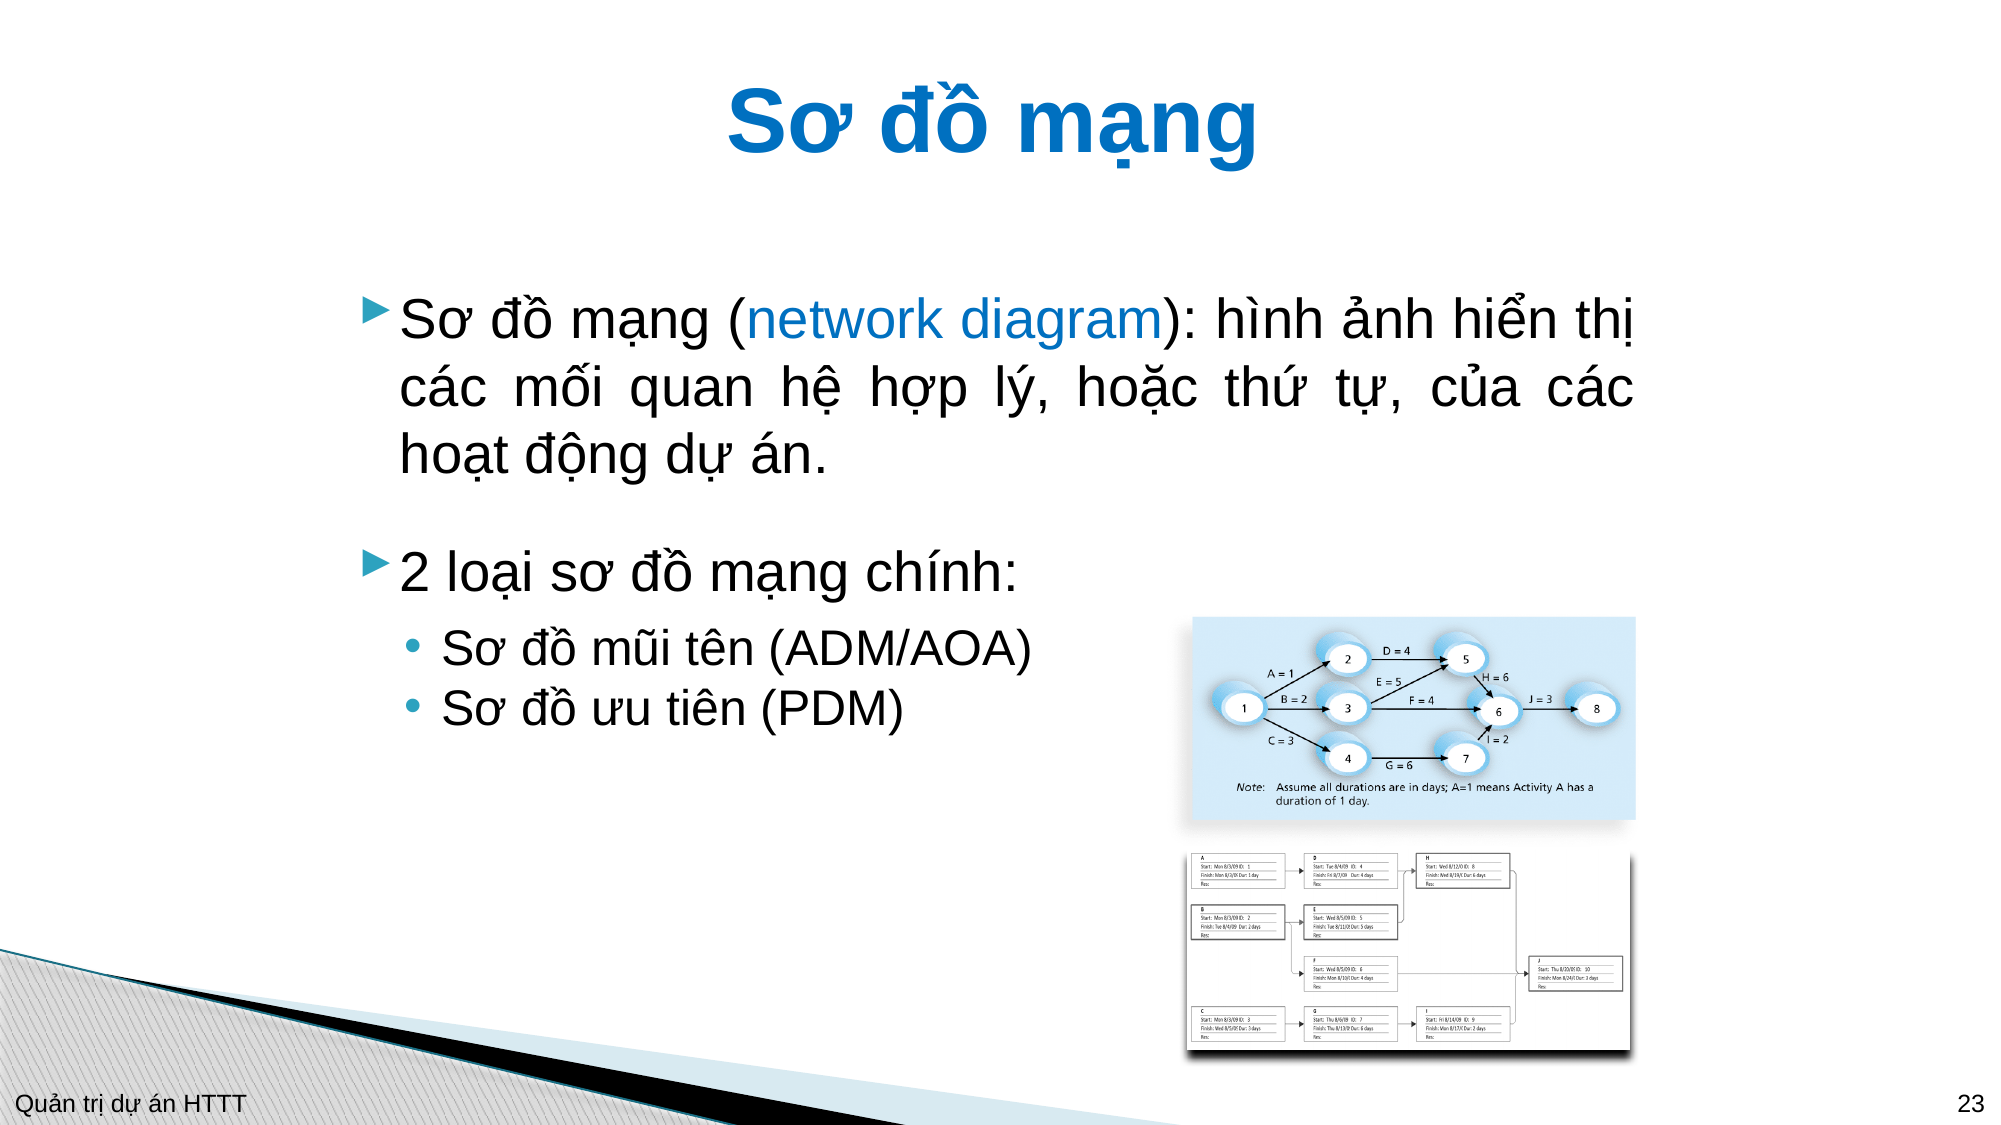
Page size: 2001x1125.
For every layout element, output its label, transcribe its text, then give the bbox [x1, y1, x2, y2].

list Sơ đồ mạng (network diagram): hình ảnh hiển thị các mối quan hệ hợp lý, hoặc thứ tự, của các hoạt động dự án. 2 loại sơ đồ mạng chính: Sơ đồ mũi tên (ADM/AOA) Sơ đồ ưu tiên (PDM) [324, 274, 1651, 951]
picture [1162, 609, 1643, 1051]
slide_number 23 [1878, 1065, 2000, 1125]
title Sơ đồ mạng [312, 45, 1675, 188]
